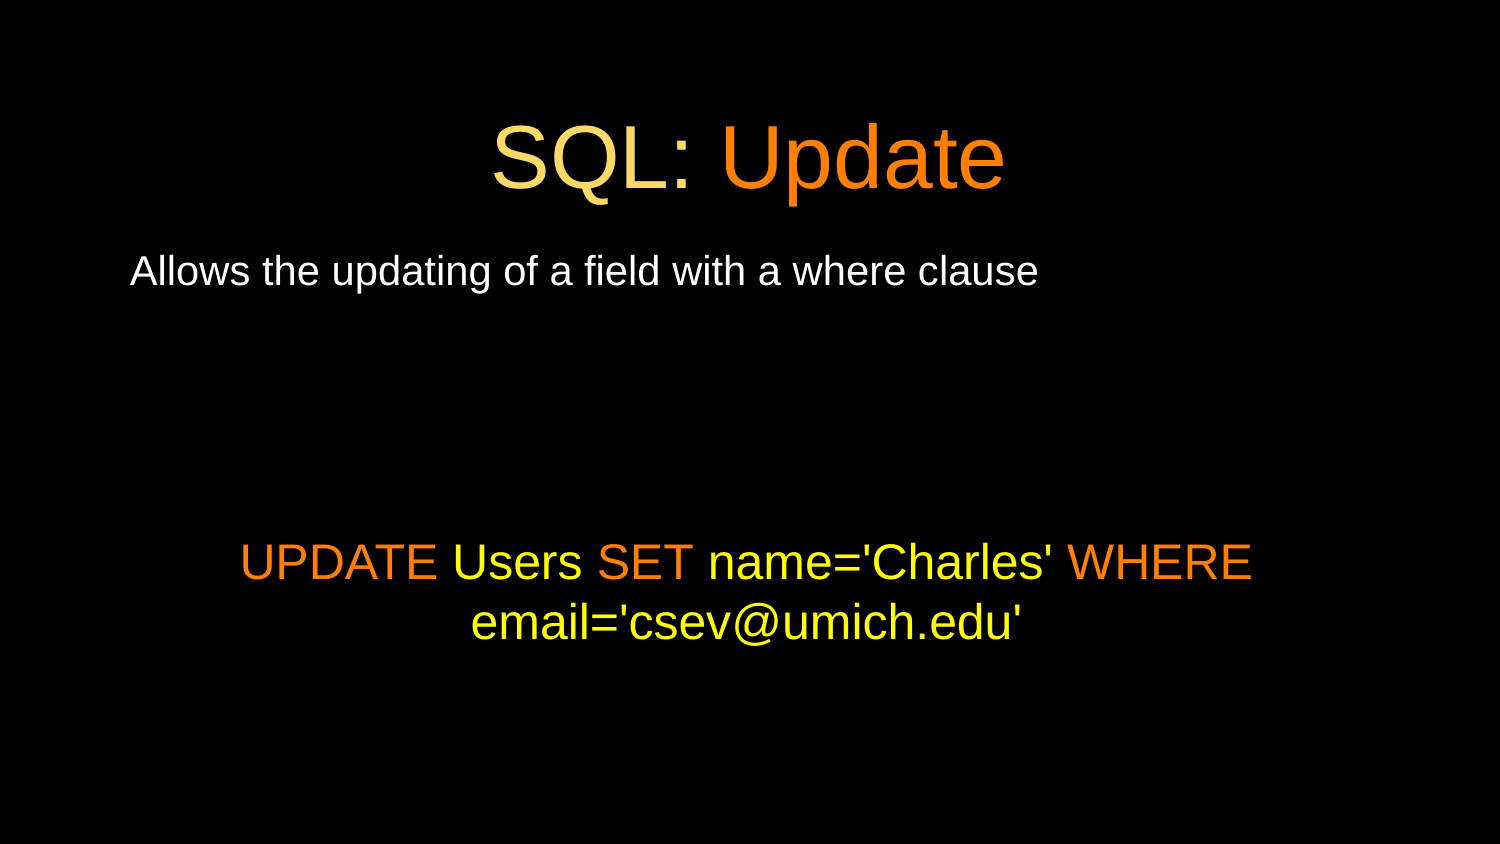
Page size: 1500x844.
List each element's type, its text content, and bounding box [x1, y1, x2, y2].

title SQL: Update [106, 71, 1393, 235]
list Allows the updating of a field with a where clause [106, 240, 1393, 378]
text_box UPDATE Users SET name='Charles' WHERE email='csev@umich.edu' [20, 517, 1473, 662]
